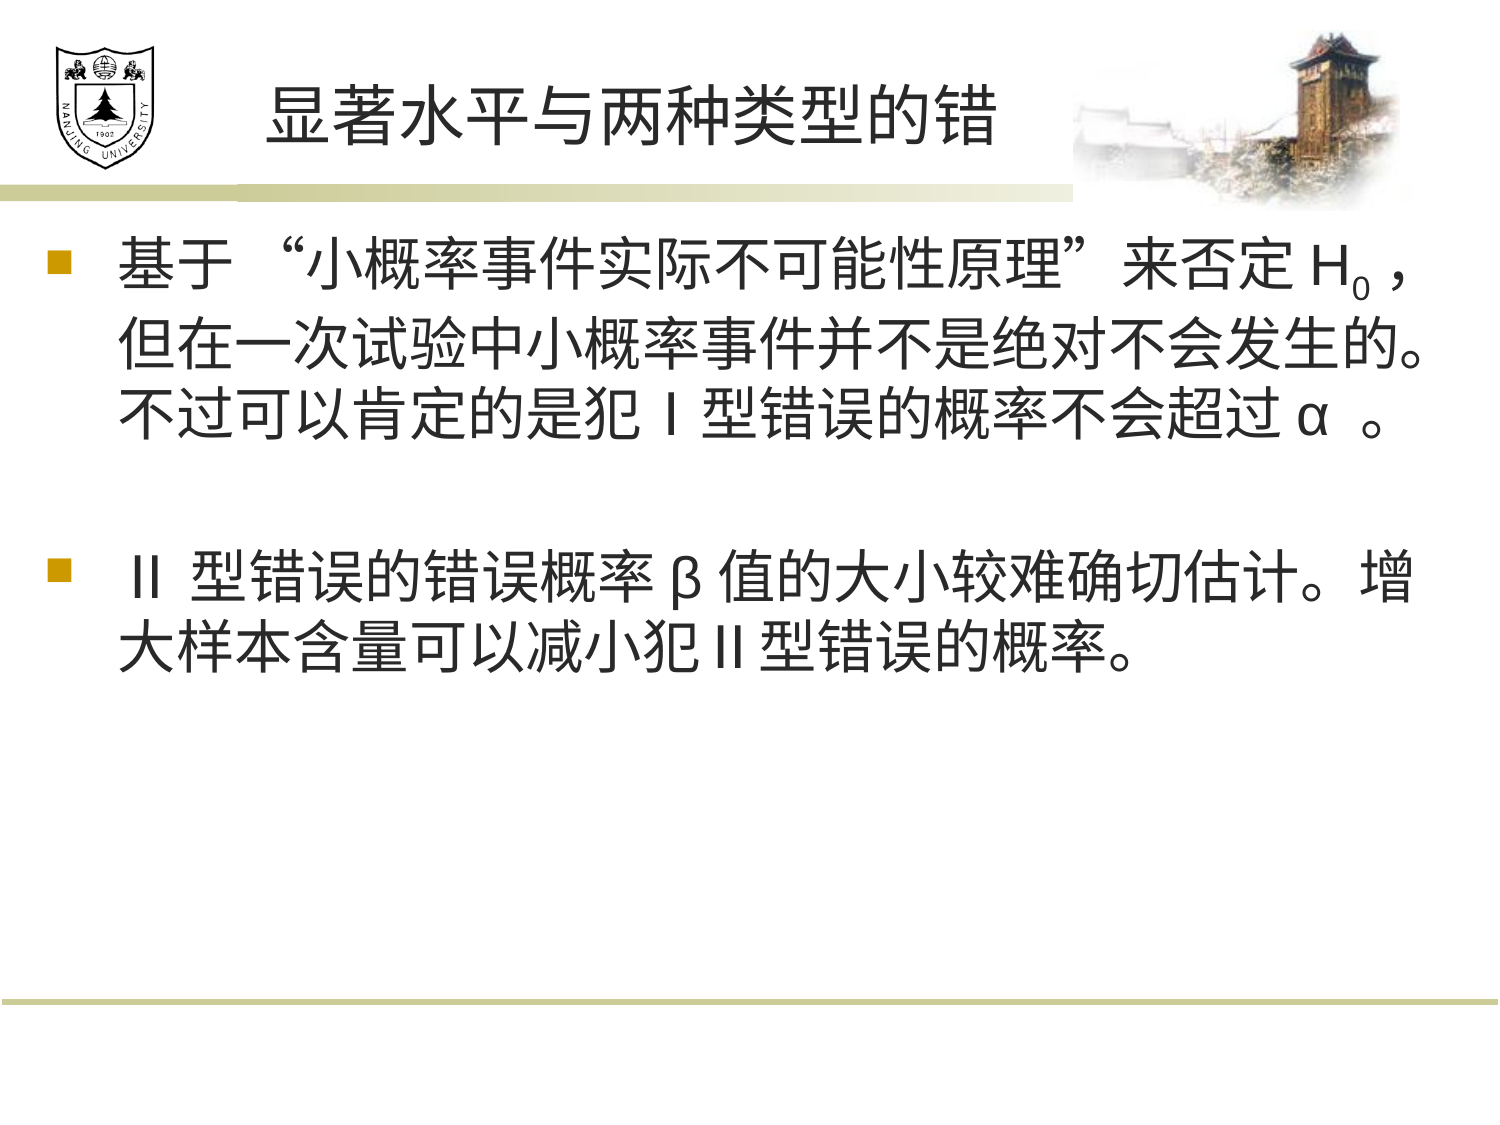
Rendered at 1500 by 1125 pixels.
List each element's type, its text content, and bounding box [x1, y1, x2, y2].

picture [2, 999, 1498, 1005]
title 显著水平与两种类型的错 [171, 66, 1093, 161]
list 基于 “小概率事件实际不可能性原理”来否定H0， 但在一次试验中小概率事件并不是绝对不会发生的。不过可以肯定的是犯Ⅰ型错误的概率不会超过α 。 Ⅱ型错误的错误概率β值的大小较难确切估计。增大样本含量可以减小犯Ⅱ型错误的概率。 [29, 220, 1483, 976]
picture [50, 42, 160, 173]
picture [1073, 30, 1400, 211]
